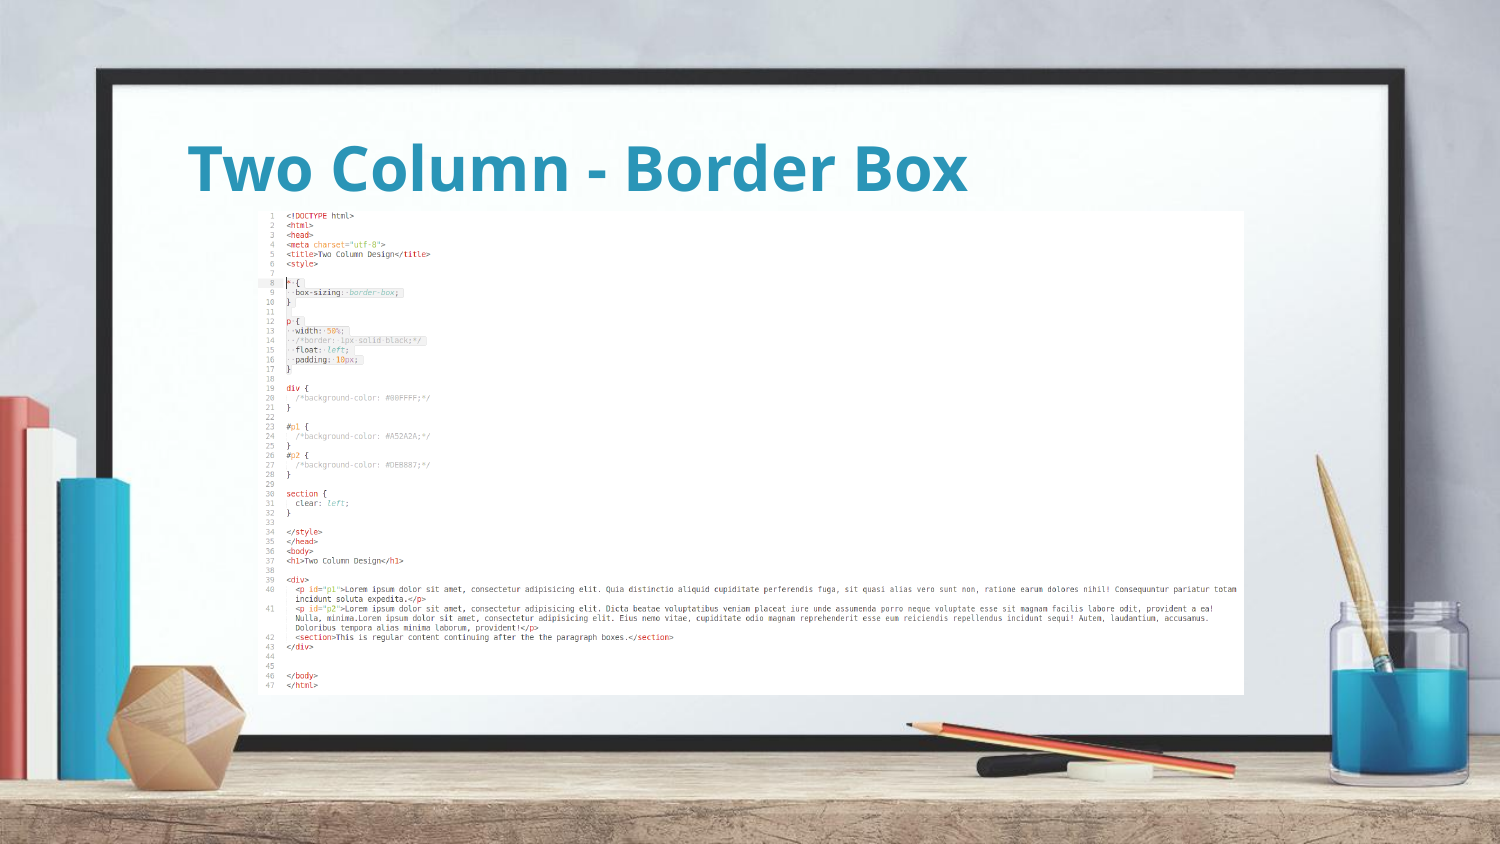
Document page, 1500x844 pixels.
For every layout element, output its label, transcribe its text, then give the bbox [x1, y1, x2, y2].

picture [0, 0, 1500, 844]
title Two Column - Border Box [172, 114, 1324, 212]
